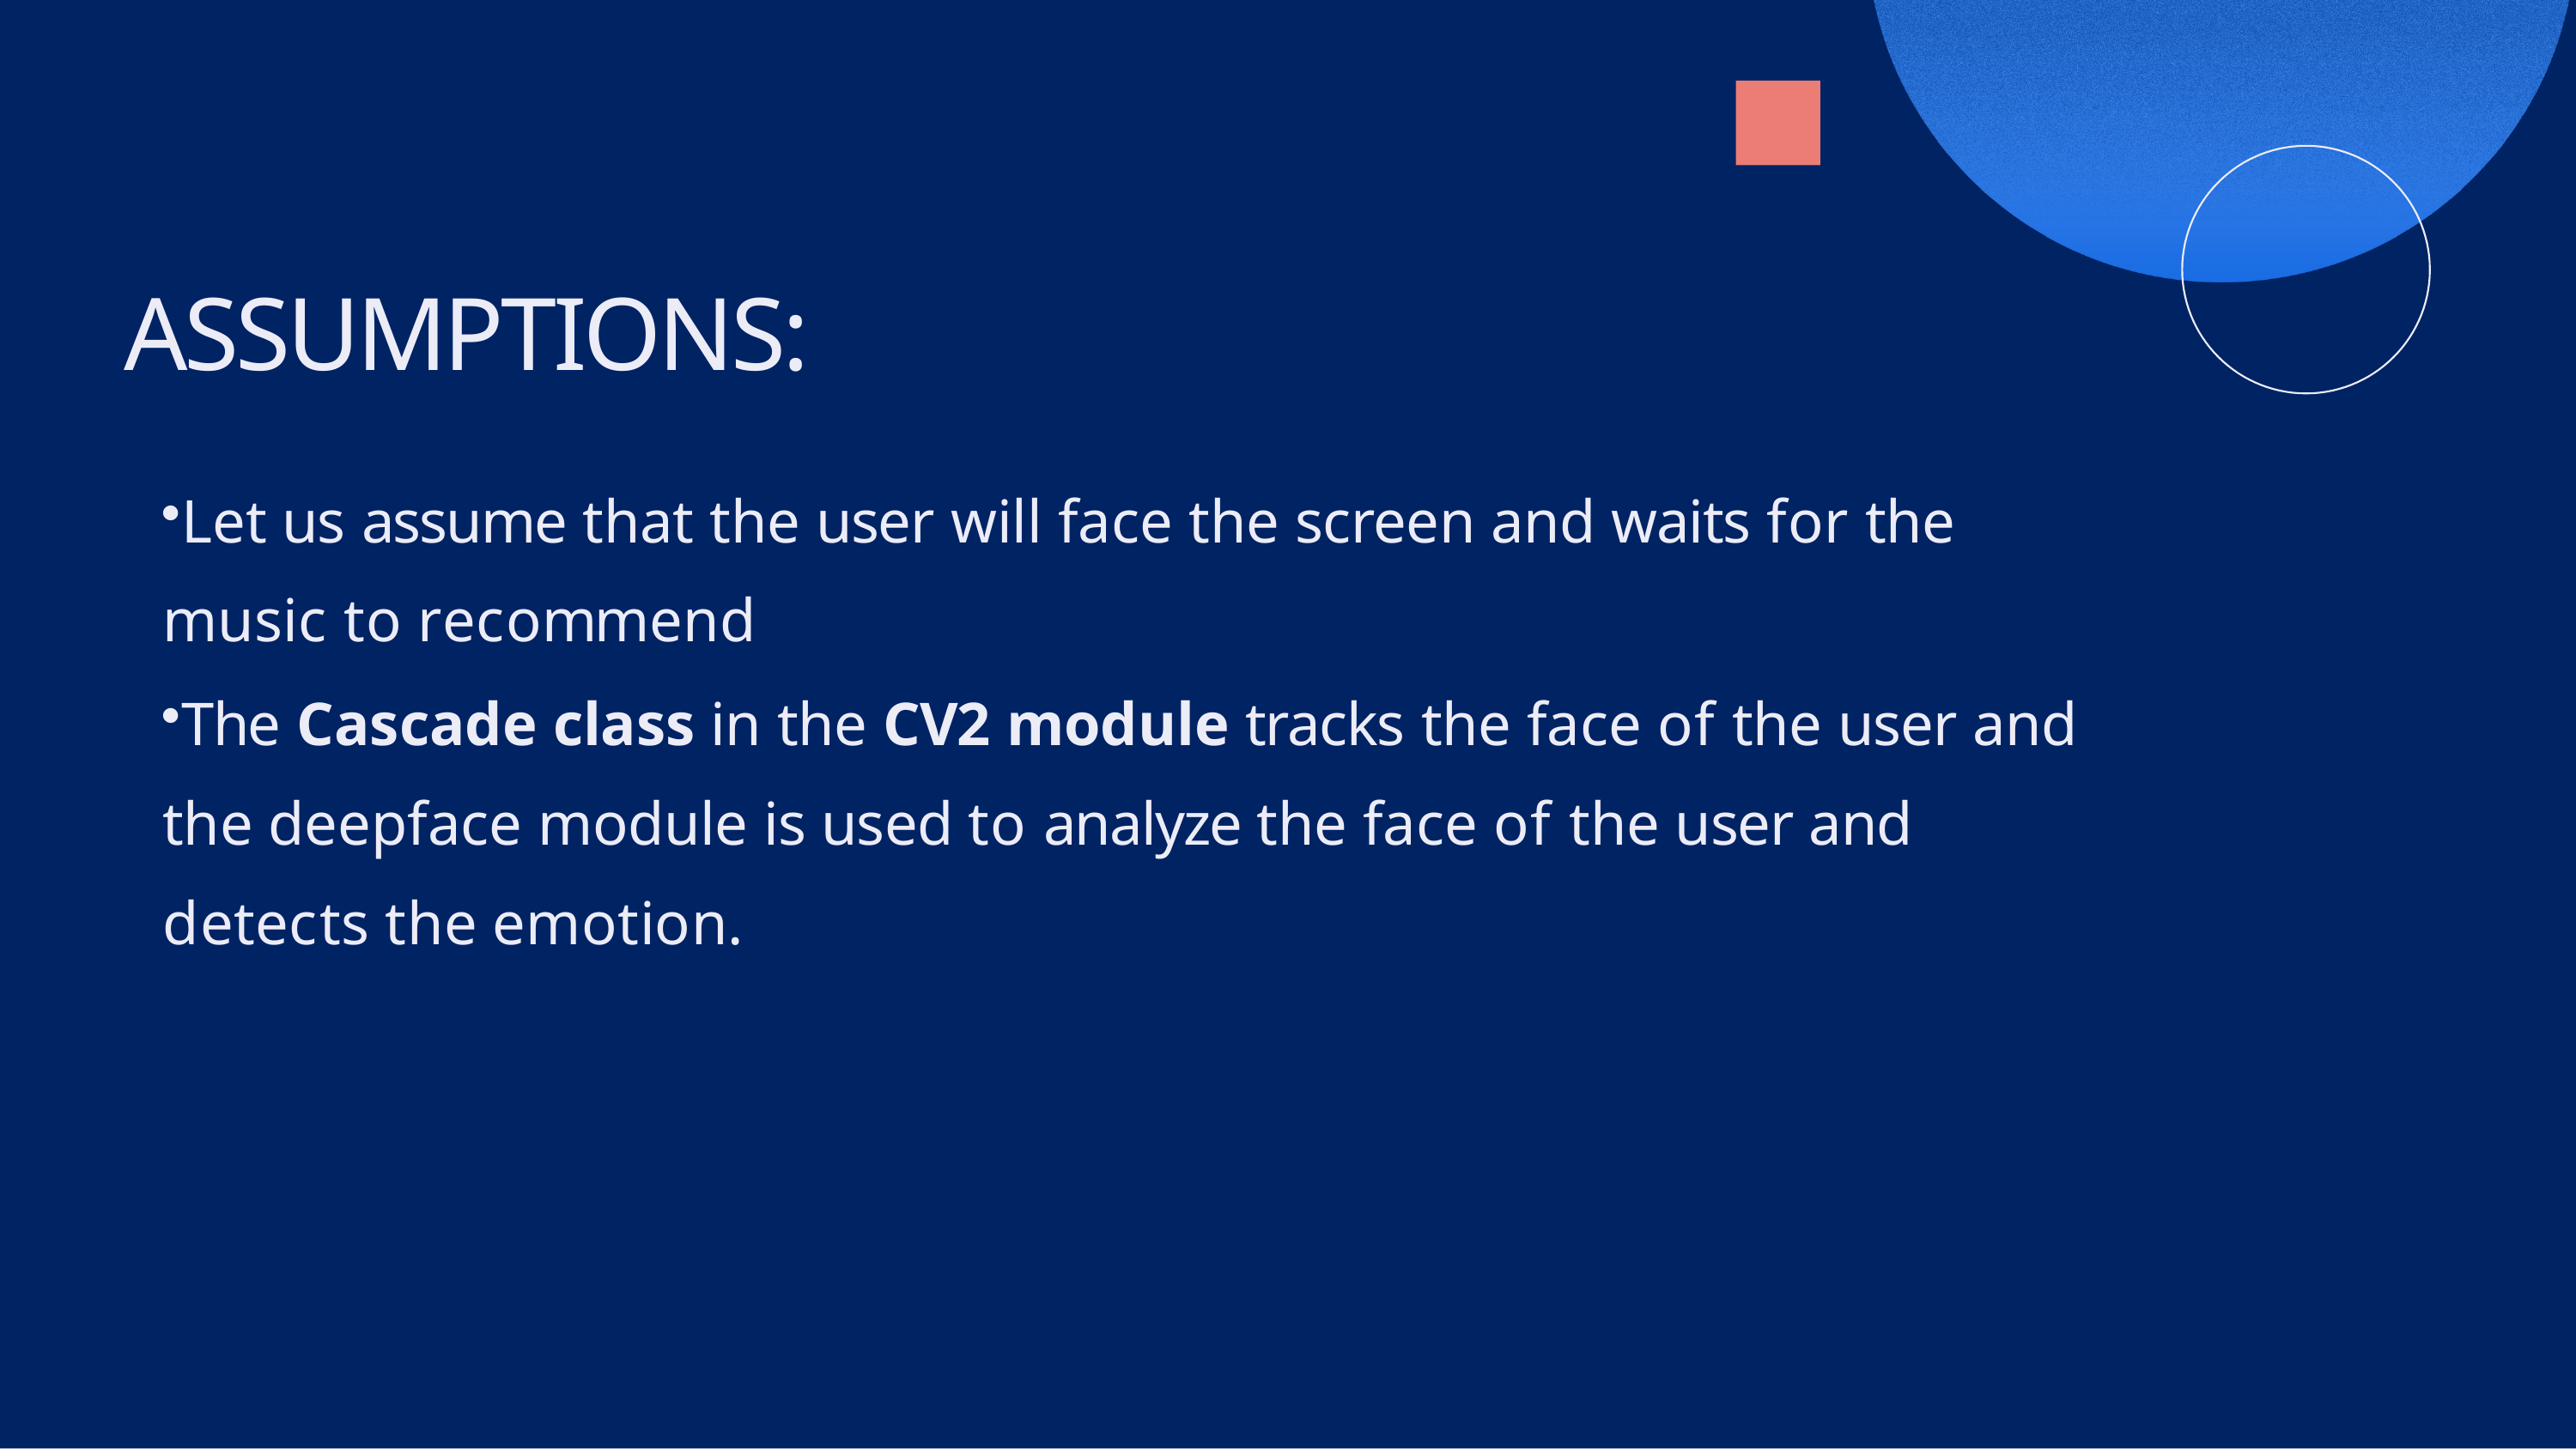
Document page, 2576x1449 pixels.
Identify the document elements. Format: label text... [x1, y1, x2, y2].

text_box [2183, 290, 2429, 395]
text_box Let us assume that the user will face the screen and waits for the music to recommend The Cascade class in the CV2 module tracks the face of the user and the deepface module is used to analyze the face of the user and detects the emotion. [161, 453, 2129, 956]
text_box [1735, 80, 1820, 166]
title ASSUMPTIONS: [122, 268, 880, 512]
picture [1866, 0, 2576, 283]
